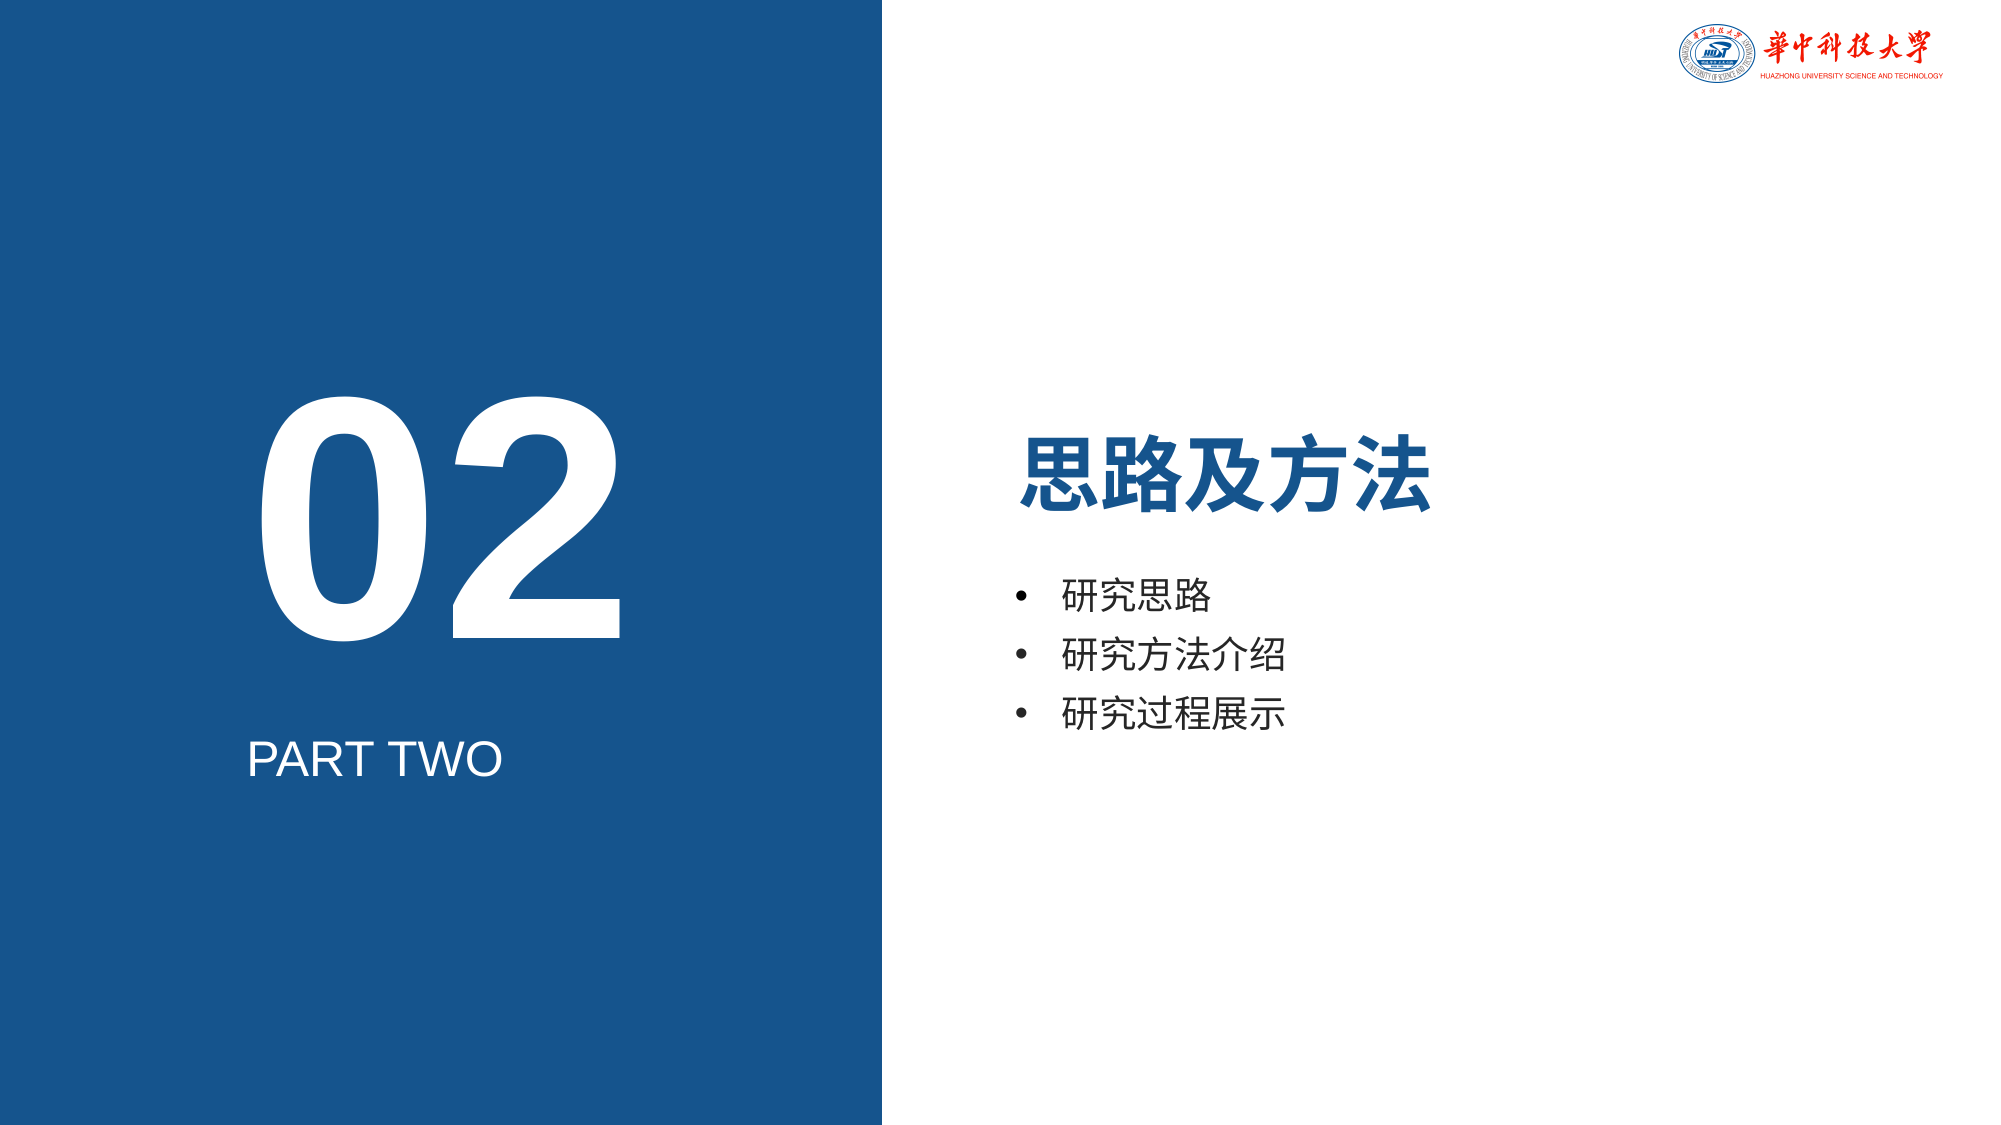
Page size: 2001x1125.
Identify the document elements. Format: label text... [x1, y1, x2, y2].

text_box [0, 0, 883, 1125]
text_box 思路及方法 [1002, 414, 1449, 530]
text_box 02 [233, 284, 649, 715]
text_box 研究思路 研究方法介绍 研究过程展示 [999, 551, 1882, 742]
picture [1679, 24, 1943, 83]
text_box PART TWO [231, 718, 651, 794]
